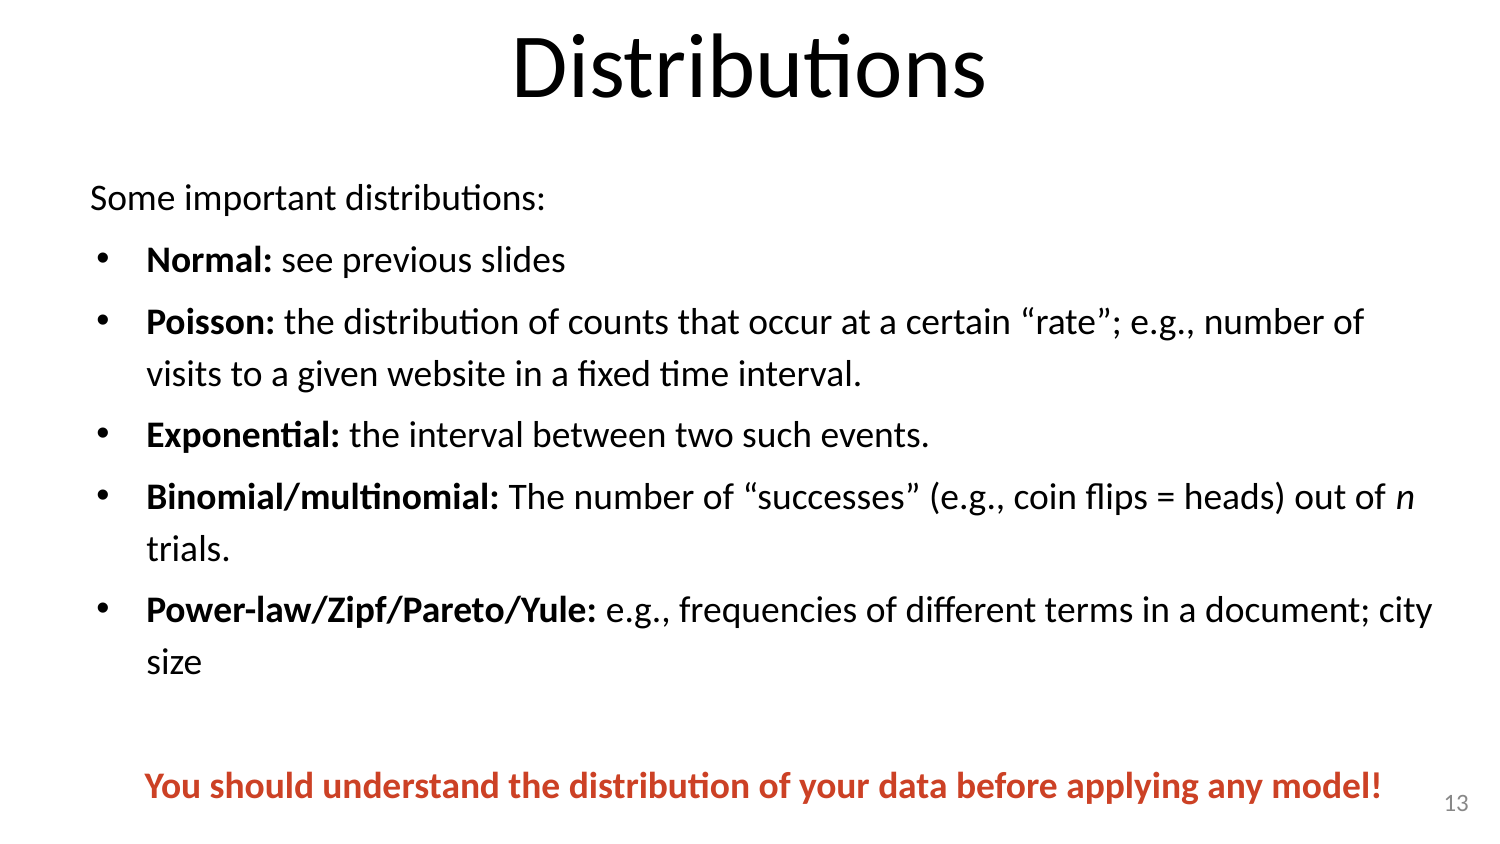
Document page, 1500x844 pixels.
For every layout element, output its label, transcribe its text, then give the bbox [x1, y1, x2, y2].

title Distributions [75, 13, 1425, 110]
slide_number ‹#› [1394, 769, 1484, 834]
list Some important distributions: Normal: see previous slides Poisson: the distribution of counts that occur at a certain “rate”; e.g., number of visits to a given website in a fixed time interval. Exponential: the interval between two such events. Binomial/multinomial: The number of “successes” (e.g., coin flips = heads) out of n trials. Power-law/Zipf/Pareto/Yule: e.g., frequencies of different terms in a document; city size You should understand the distribution of your data before applying any model! [75, 159, 1454, 844]
